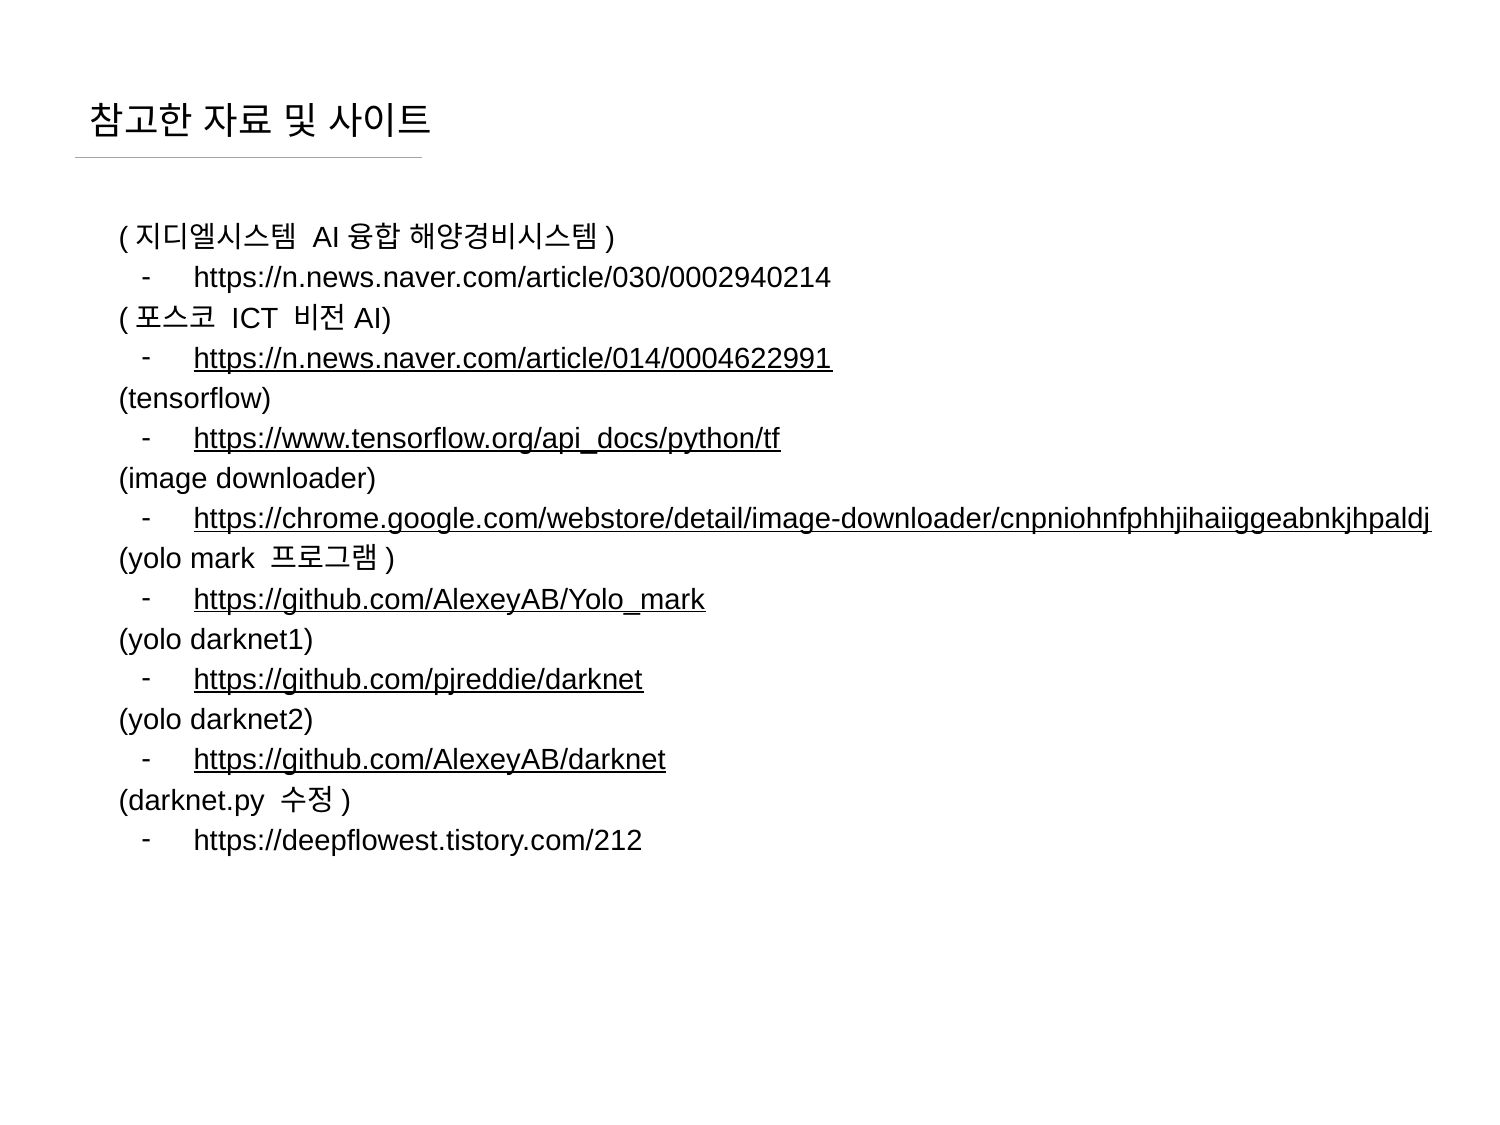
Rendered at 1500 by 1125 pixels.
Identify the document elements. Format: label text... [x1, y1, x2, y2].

text_box (지디엘시스템 AI융합 해양경비시스템) https://n.news.naver.com/article/030/0002940214 (포스코 ICT 비전AI) https://n.news.naver.com/article/014/0004622991 (tensorflow) https://www.tensorflow.org/api_docs/python/tf (image downloader) https://chrome.google.com/webstore/detail/image-downloader/cnpniohnfphhjihaiiggeabnkjhpaldj (yolo mark 프로그램) https://github.com/AlexeyAB/Yolo_mark (yolo darknet1) https://github.com/pjreddie/darknet (yolo darknet2) https://github.com/AlexeyAB/darknet (darknet.py 수정) https://deepflowest.tistory.com/212 [103, 198, 1452, 871]
text_box 참고한 자료 및 사이트 [74, 81, 533, 157]
